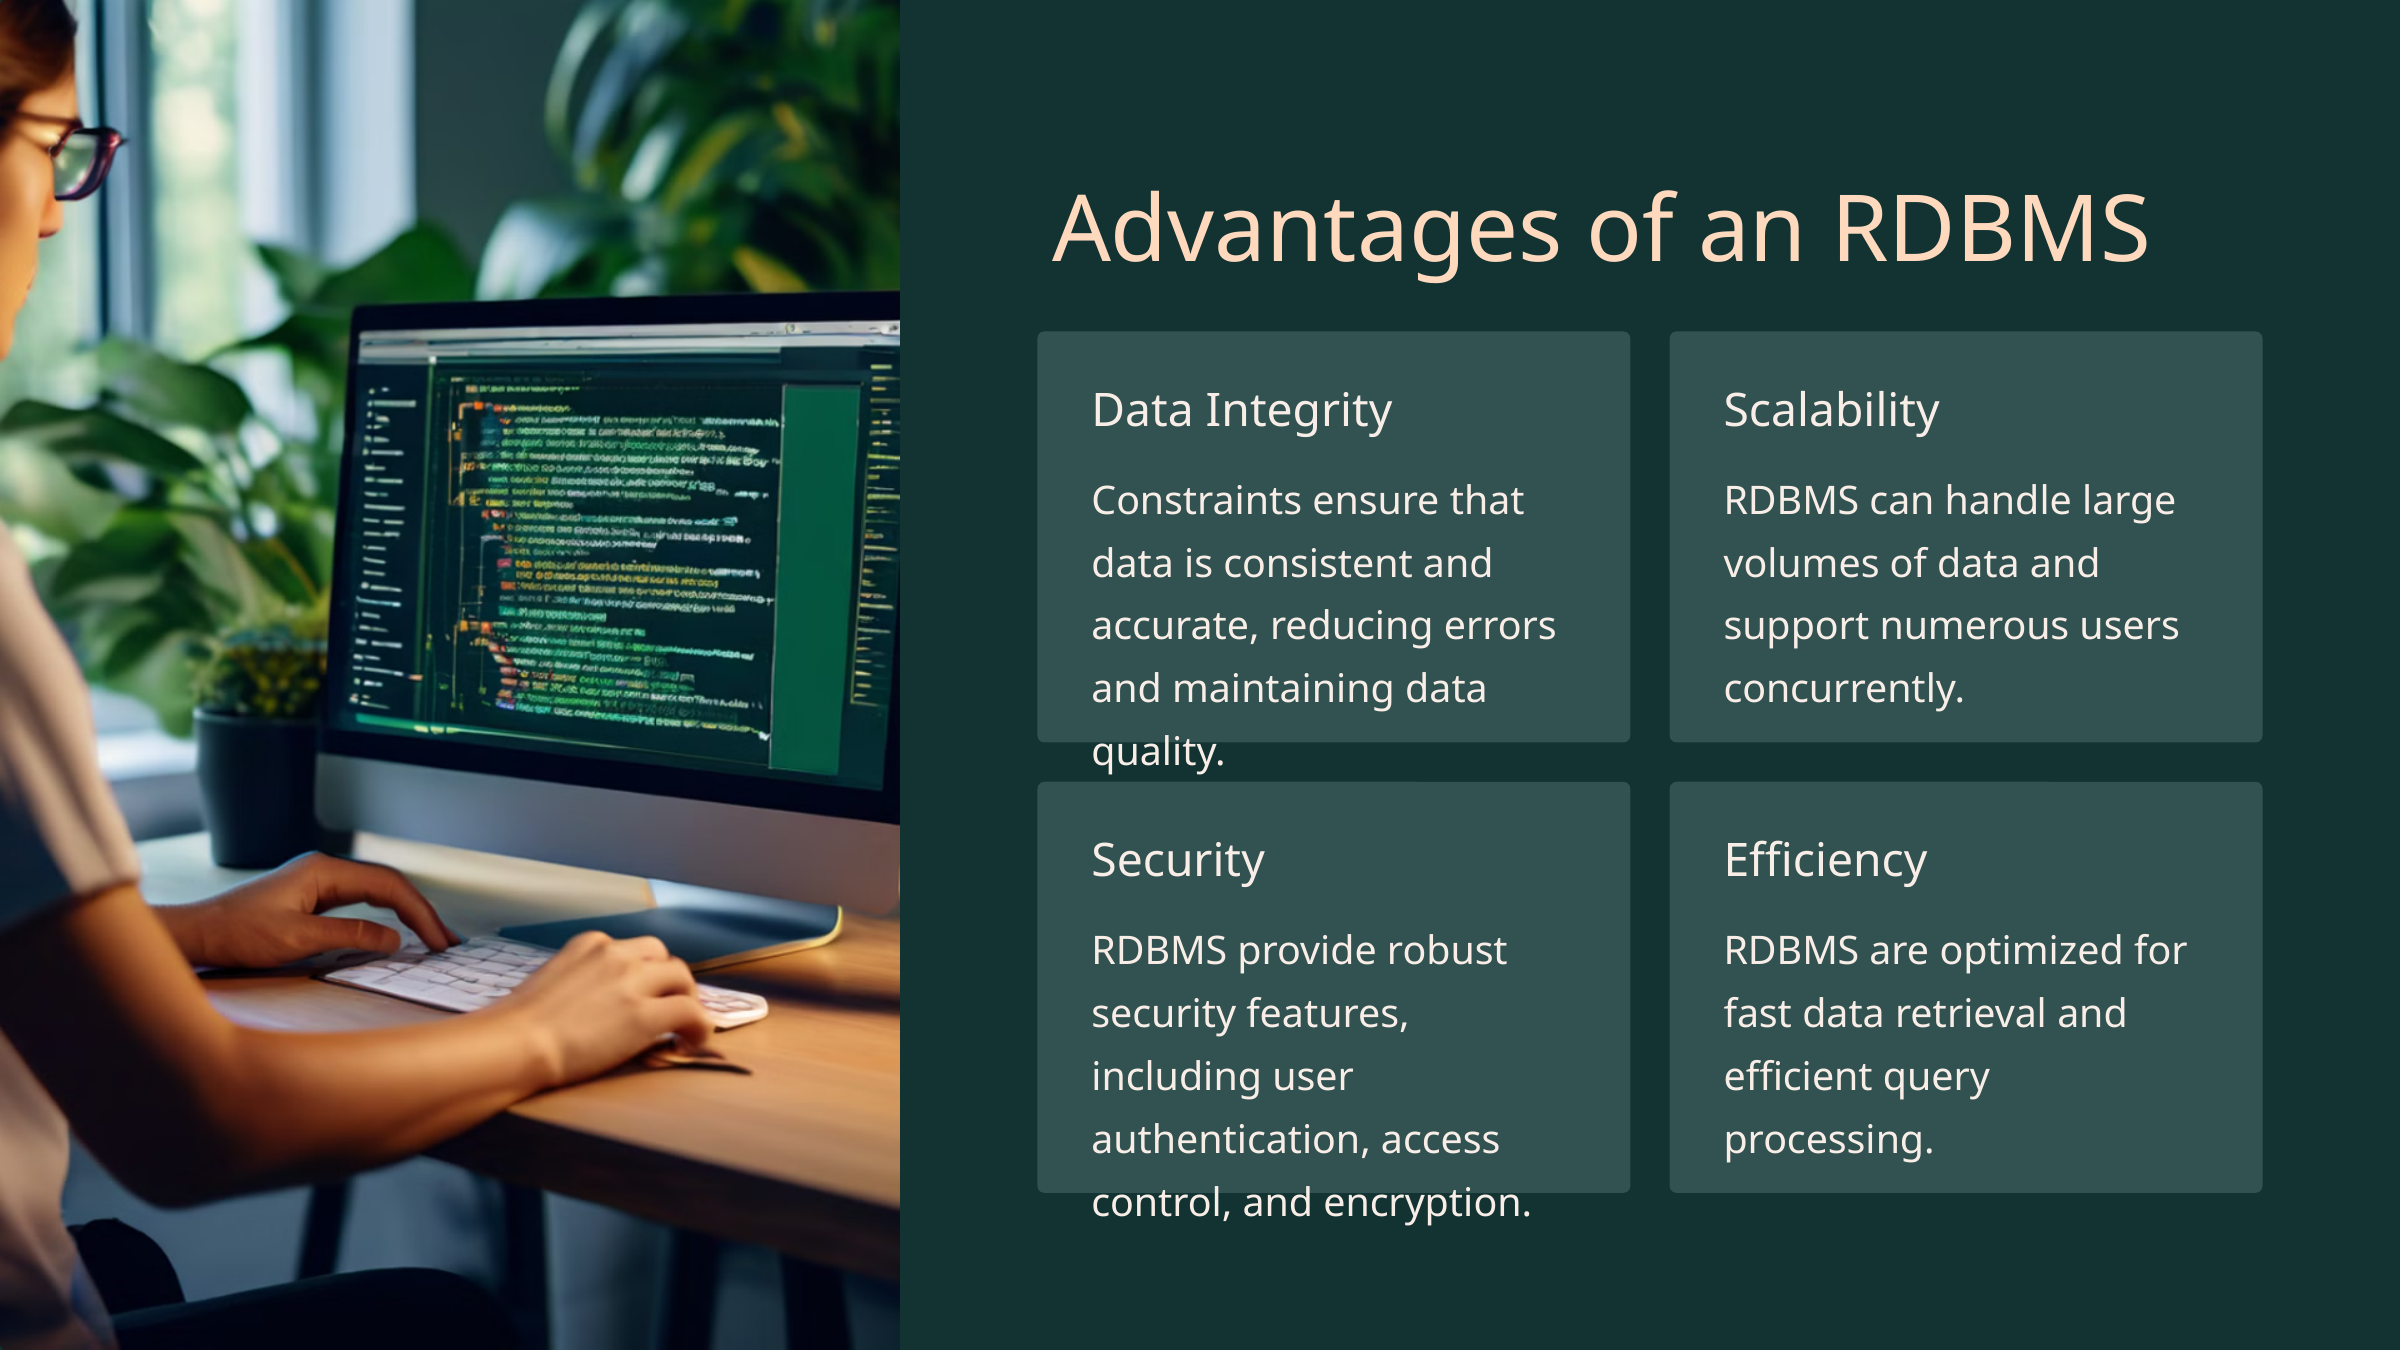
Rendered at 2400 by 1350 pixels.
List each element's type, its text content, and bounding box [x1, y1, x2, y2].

text_box [1669, 781, 2263, 1193]
text_box Advantages of an RDBMS [1037, 156, 2082, 273]
text_box [1669, 331, 2263, 743]
text_box [900, 0, 2400, 1350]
text_box [1037, 331, 1631, 743]
text_box RDBMS can handle large volumes of data and support numerous users concurrently. [1708, 451, 2224, 704]
text_box Constraints ensure that data is consistent and accurate, reducing errors and maintaining data quality. [1076, 451, 1592, 704]
text_box [1037, 781, 1631, 1193]
text_box Security [1076, 821, 1539, 879]
text_box Data Integrity [1076, 370, 1539, 429]
text_box Scalability [1708, 370, 2171, 429]
text_box Efficiency [1708, 821, 2171, 879]
text_box RDBMS provide robust security features, including user authentication, access control, and encryption. [1076, 902, 1592, 1154]
text_box RDBMS are optimized for fast data retrieval and efficient query processing. [1708, 902, 2224, 1091]
picture [0, 0, 900, 1350]
